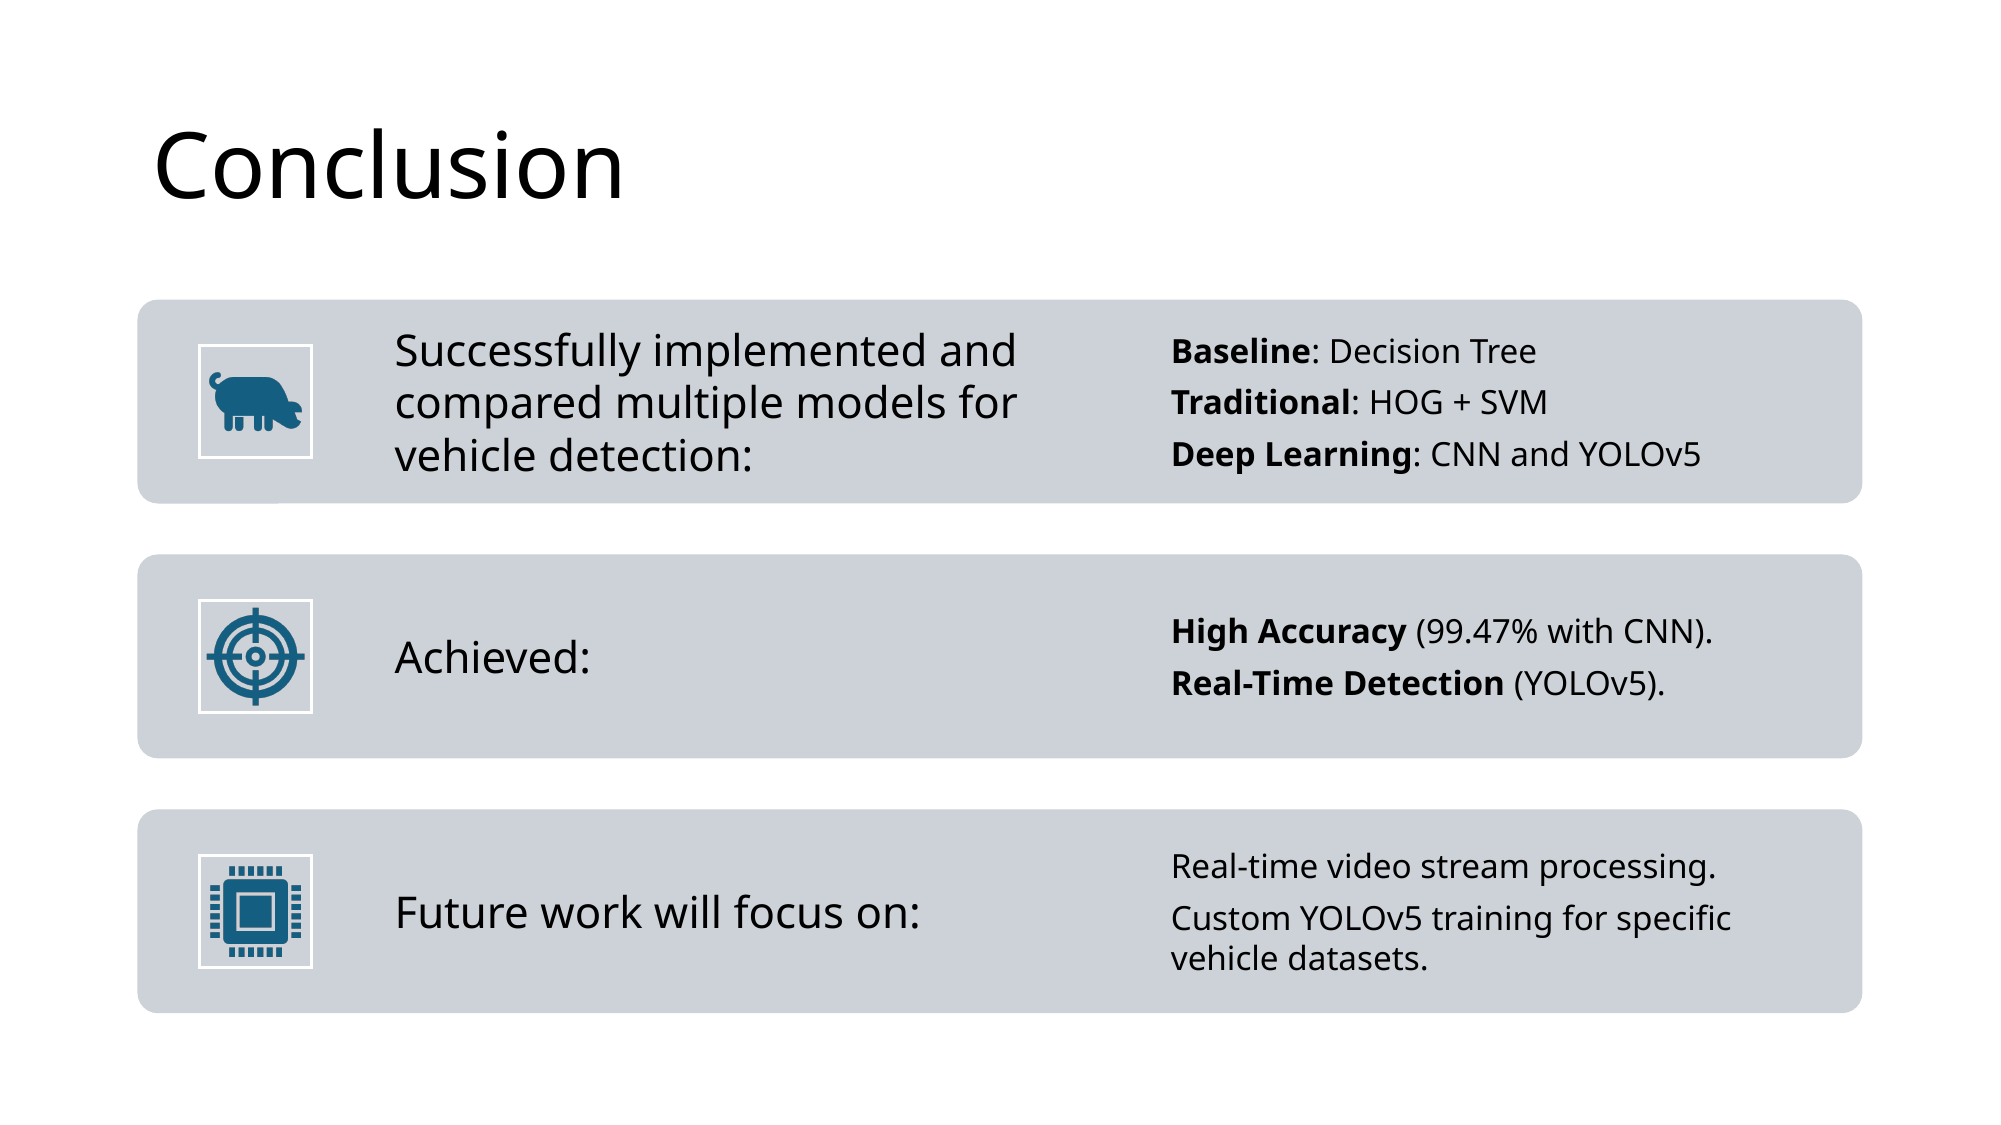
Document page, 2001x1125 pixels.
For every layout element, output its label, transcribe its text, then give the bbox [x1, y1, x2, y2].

title Conclusion [137, 59, 1863, 278]
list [136, 298, 1863, 1014]
